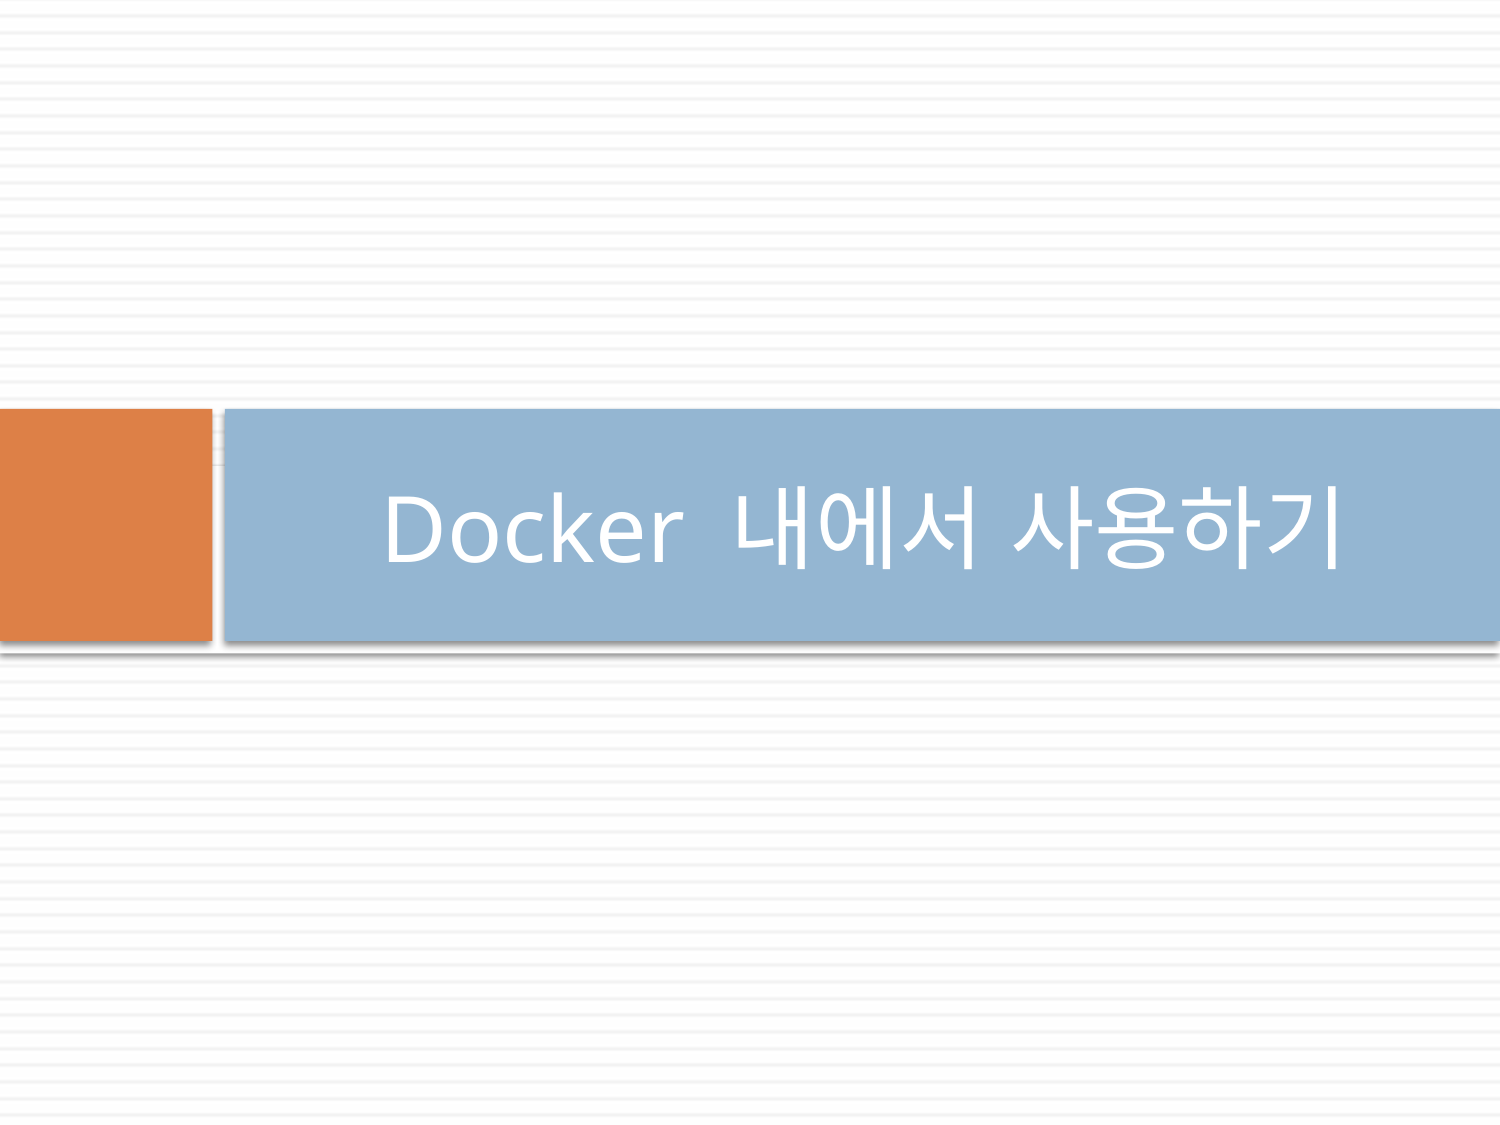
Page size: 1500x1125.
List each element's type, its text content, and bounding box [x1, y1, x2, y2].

title Docker 내에서 사용하기 [238, 444, 1489, 607]
